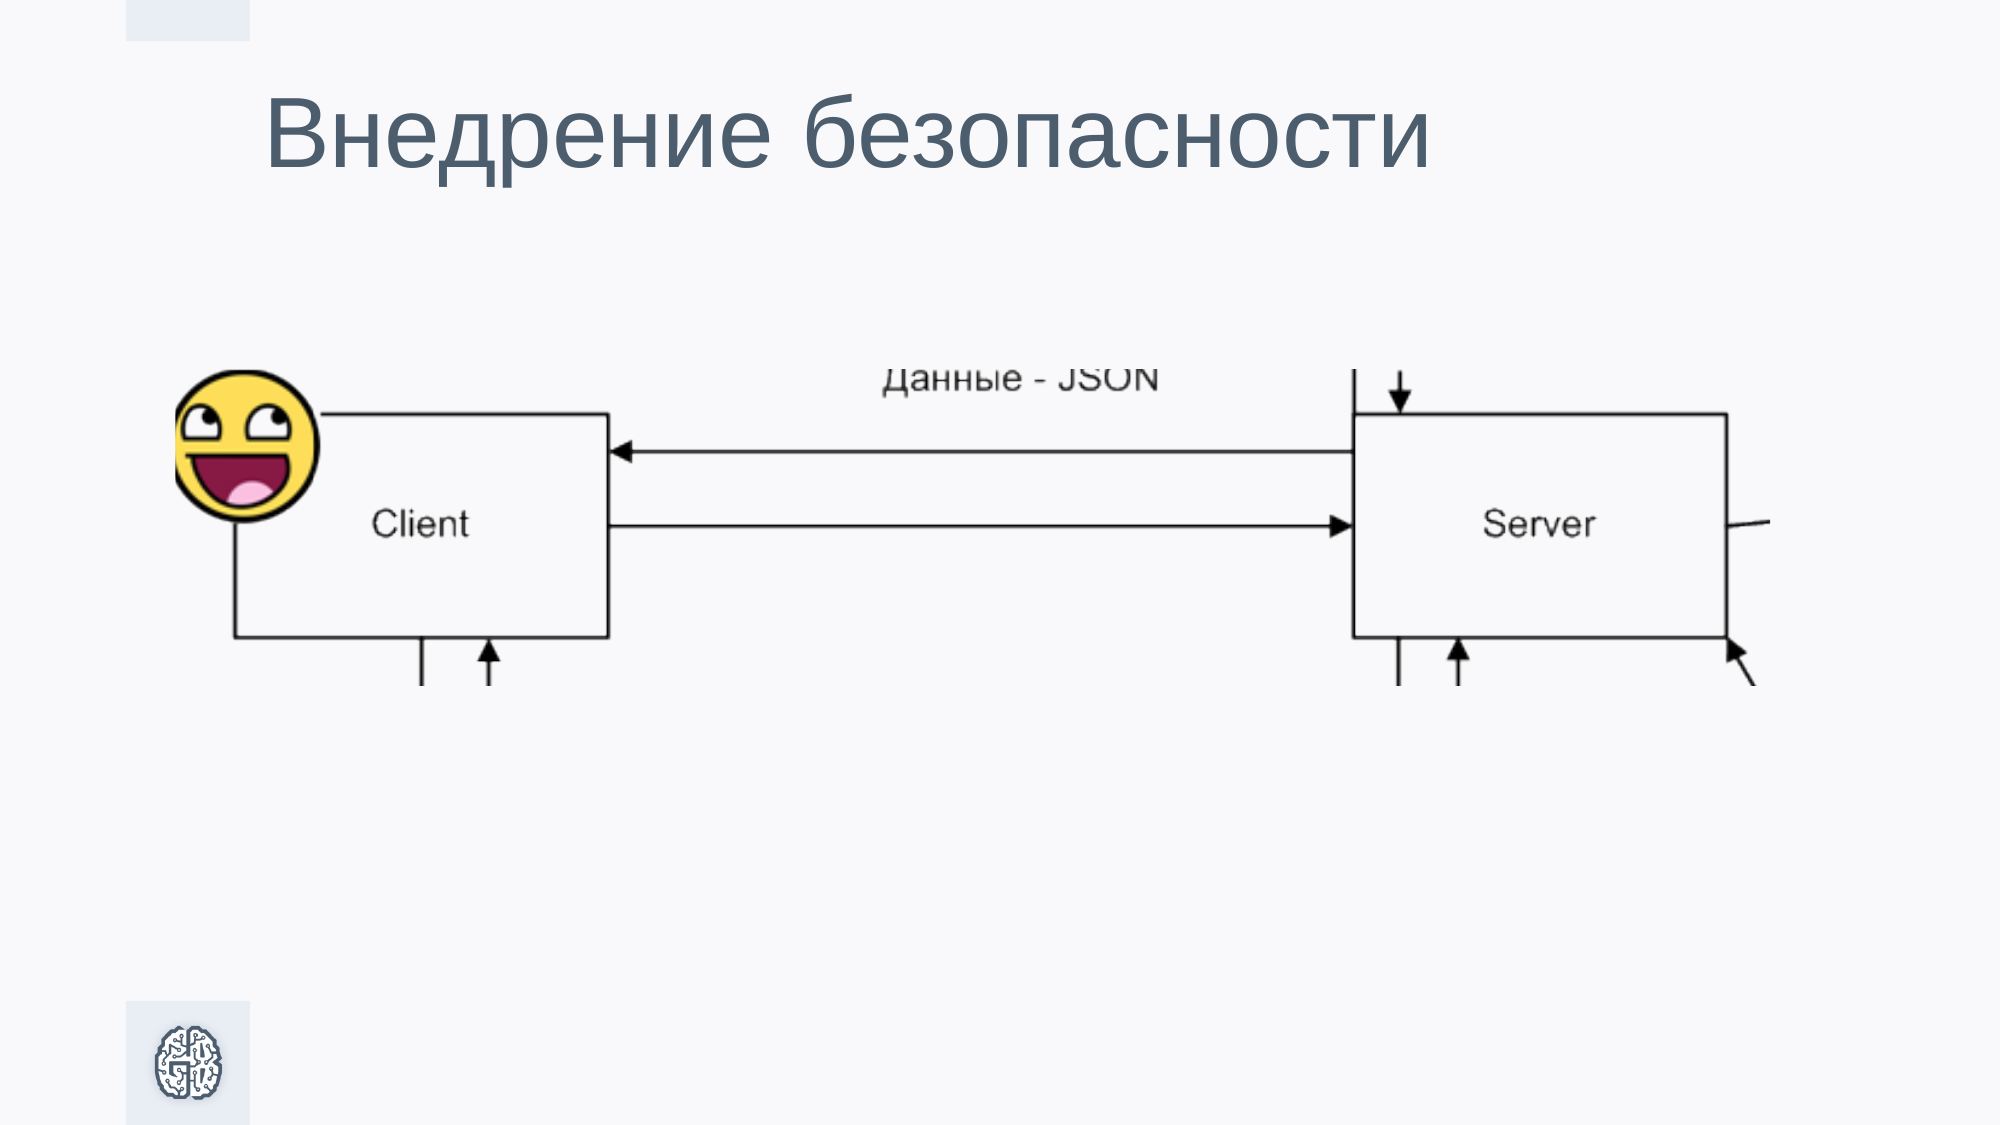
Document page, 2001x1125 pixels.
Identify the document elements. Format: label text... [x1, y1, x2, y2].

picture [175, 369, 1771, 686]
picture [144, 1016, 232, 1110]
title Внедрение безопасности [248, 10, 1752, 259]
